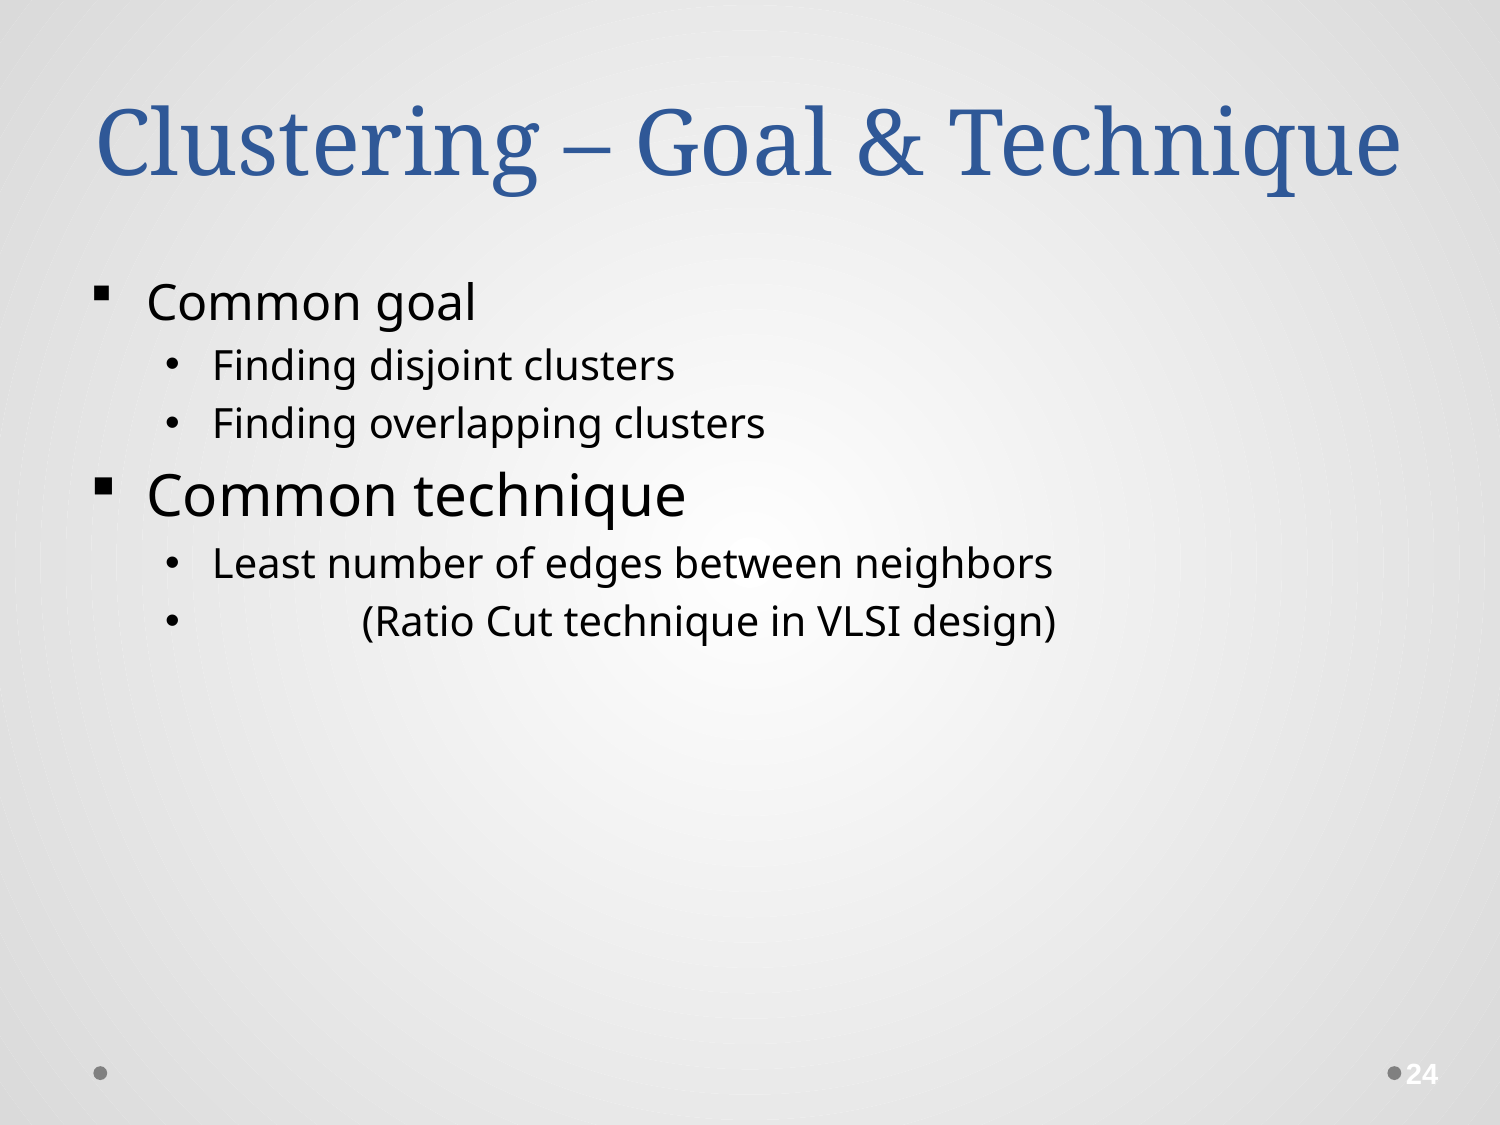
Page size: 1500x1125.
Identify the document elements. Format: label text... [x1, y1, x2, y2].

list Common goal Finding disjoint clusters Finding overlapping clusters Common technique Least number of edges between neighbors (Ratio Cut technique in VLSI design) [75, 262, 1425, 1005]
slide_number 24 [1401, 1042, 1494, 1103]
title Clustering – Goal & Technique [66, 38, 1434, 202]
